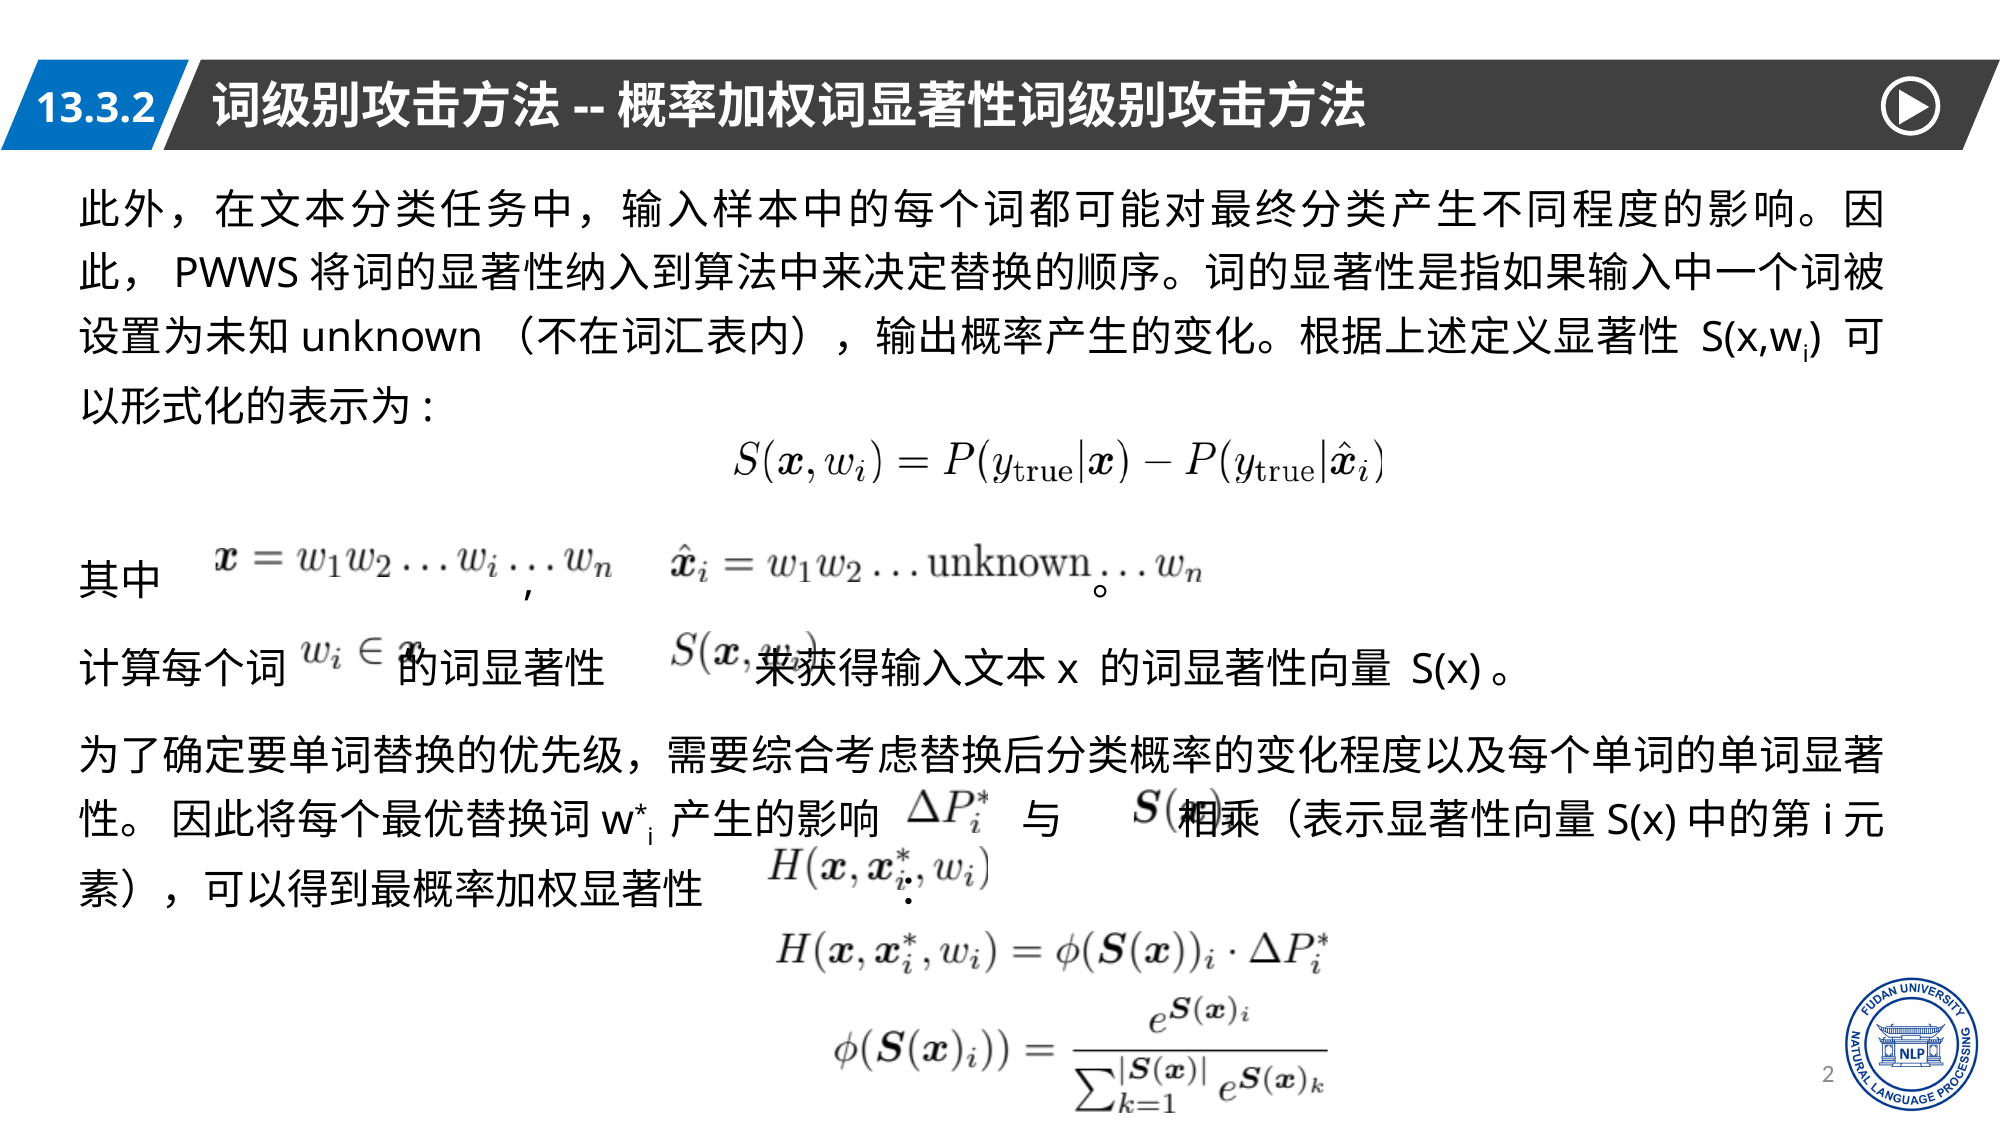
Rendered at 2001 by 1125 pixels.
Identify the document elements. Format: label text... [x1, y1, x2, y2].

slide_number 23 [1412, 1042, 1863, 1103]
text_box 13.3.2 [15, 73, 177, 138]
picture [1834, 972, 1985, 1117]
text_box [1883, 78, 1939, 134]
text_box [1, 116, 157, 150]
picture [1133, 788, 1235, 833]
text_box [163, 59, 2000, 150]
picture [733, 438, 1383, 483]
picture [775, 931, 1328, 1113]
picture [766, 845, 989, 891]
text_box [32, 59, 189, 89]
text_box 词级别攻击方法--概率加权词显著性词级别攻击方法 [196, 66, 1383, 142]
picture [906, 788, 989, 833]
picture [215, 548, 612, 577]
picture [669, 630, 817, 676]
text_box 此外，在文本分类任务中，输入样本中的每个词都可能对最终分类产生不同程度的影响。因此，PWWS将词的显著性纳入到算法中来决定替换的顺序。词的显著性是指如果输入中一个词被设置为未知unknown（不在词汇表内），输出概率产生的变化。根据上述定义显著性 S(x,wi) 可以形式化的表示为: 其中 , 。 计算每个词 的词显著性 来获得输入文本x 的词显著性向量 S(x)。 为了确定要单词替换的优先级，需要综合考虑替换后分类概率的变化程度以及每个单词的单词显著性。 因此将每个最优替换词w*i 产生的影响 与 相乘（表示显著性向量S(x)中的第i元素），可以得到最概率加权显著性 ： [63, 163, 1900, 921]
picture [669, 543, 1202, 582]
picture [300, 637, 422, 669]
